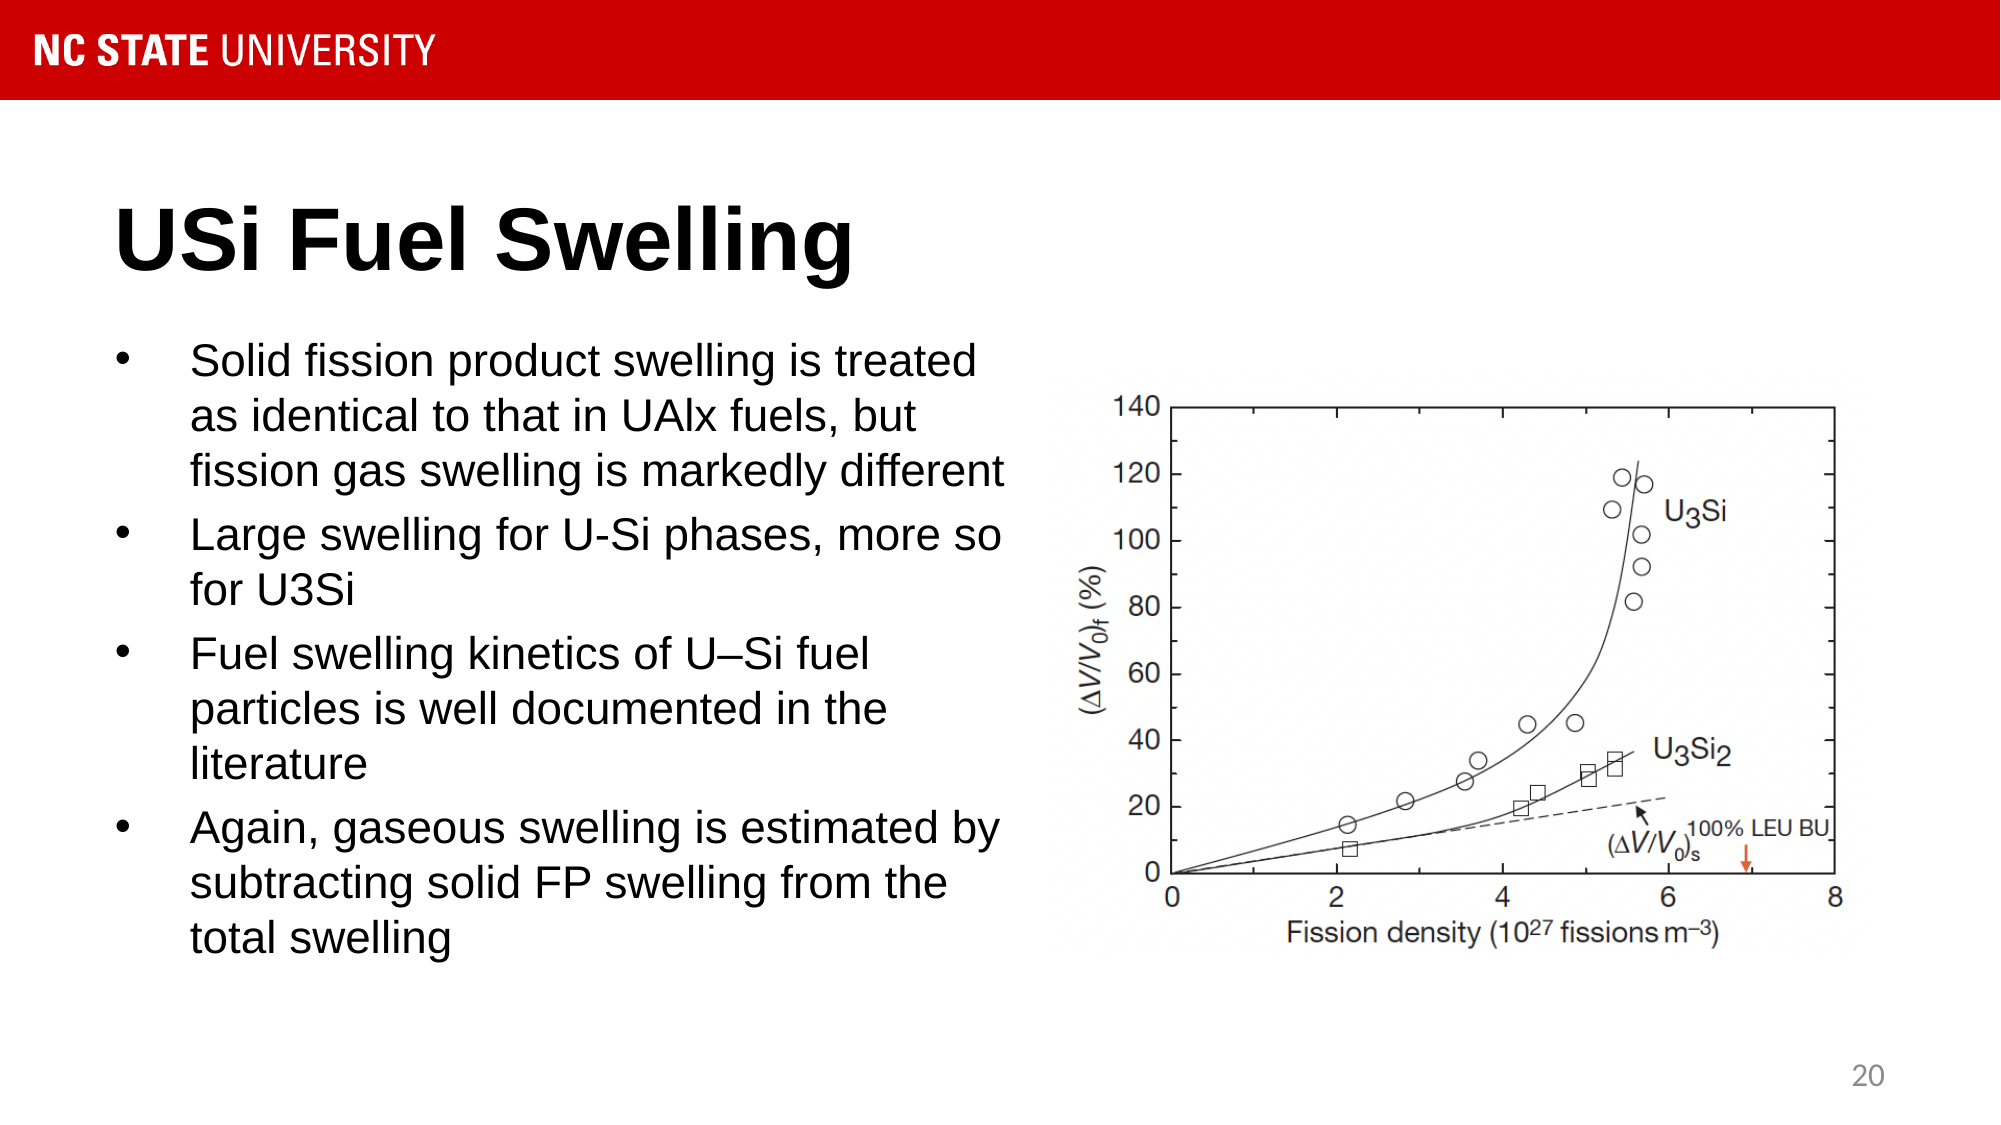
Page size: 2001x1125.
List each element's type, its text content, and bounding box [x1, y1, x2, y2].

slide_number 20 [1433, 1042, 1900, 1103]
list Solid fission product swelling is treated as identical to that in UAlx fuels, but fission gas swelling is markedly different Large swelling for U-Si phases, more so for U3Si Fuel swelling kinetics of U–Si fuel particles is well documented in the literature Again, gaseous swelling is estimated by subtracting solid FP swelling from the total swelling [99, 322, 1034, 1005]
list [1048, 369, 1868, 958]
picture [0, 0, 2001, 100]
title USi Fuel Swelling [99, 147, 1900, 323]
